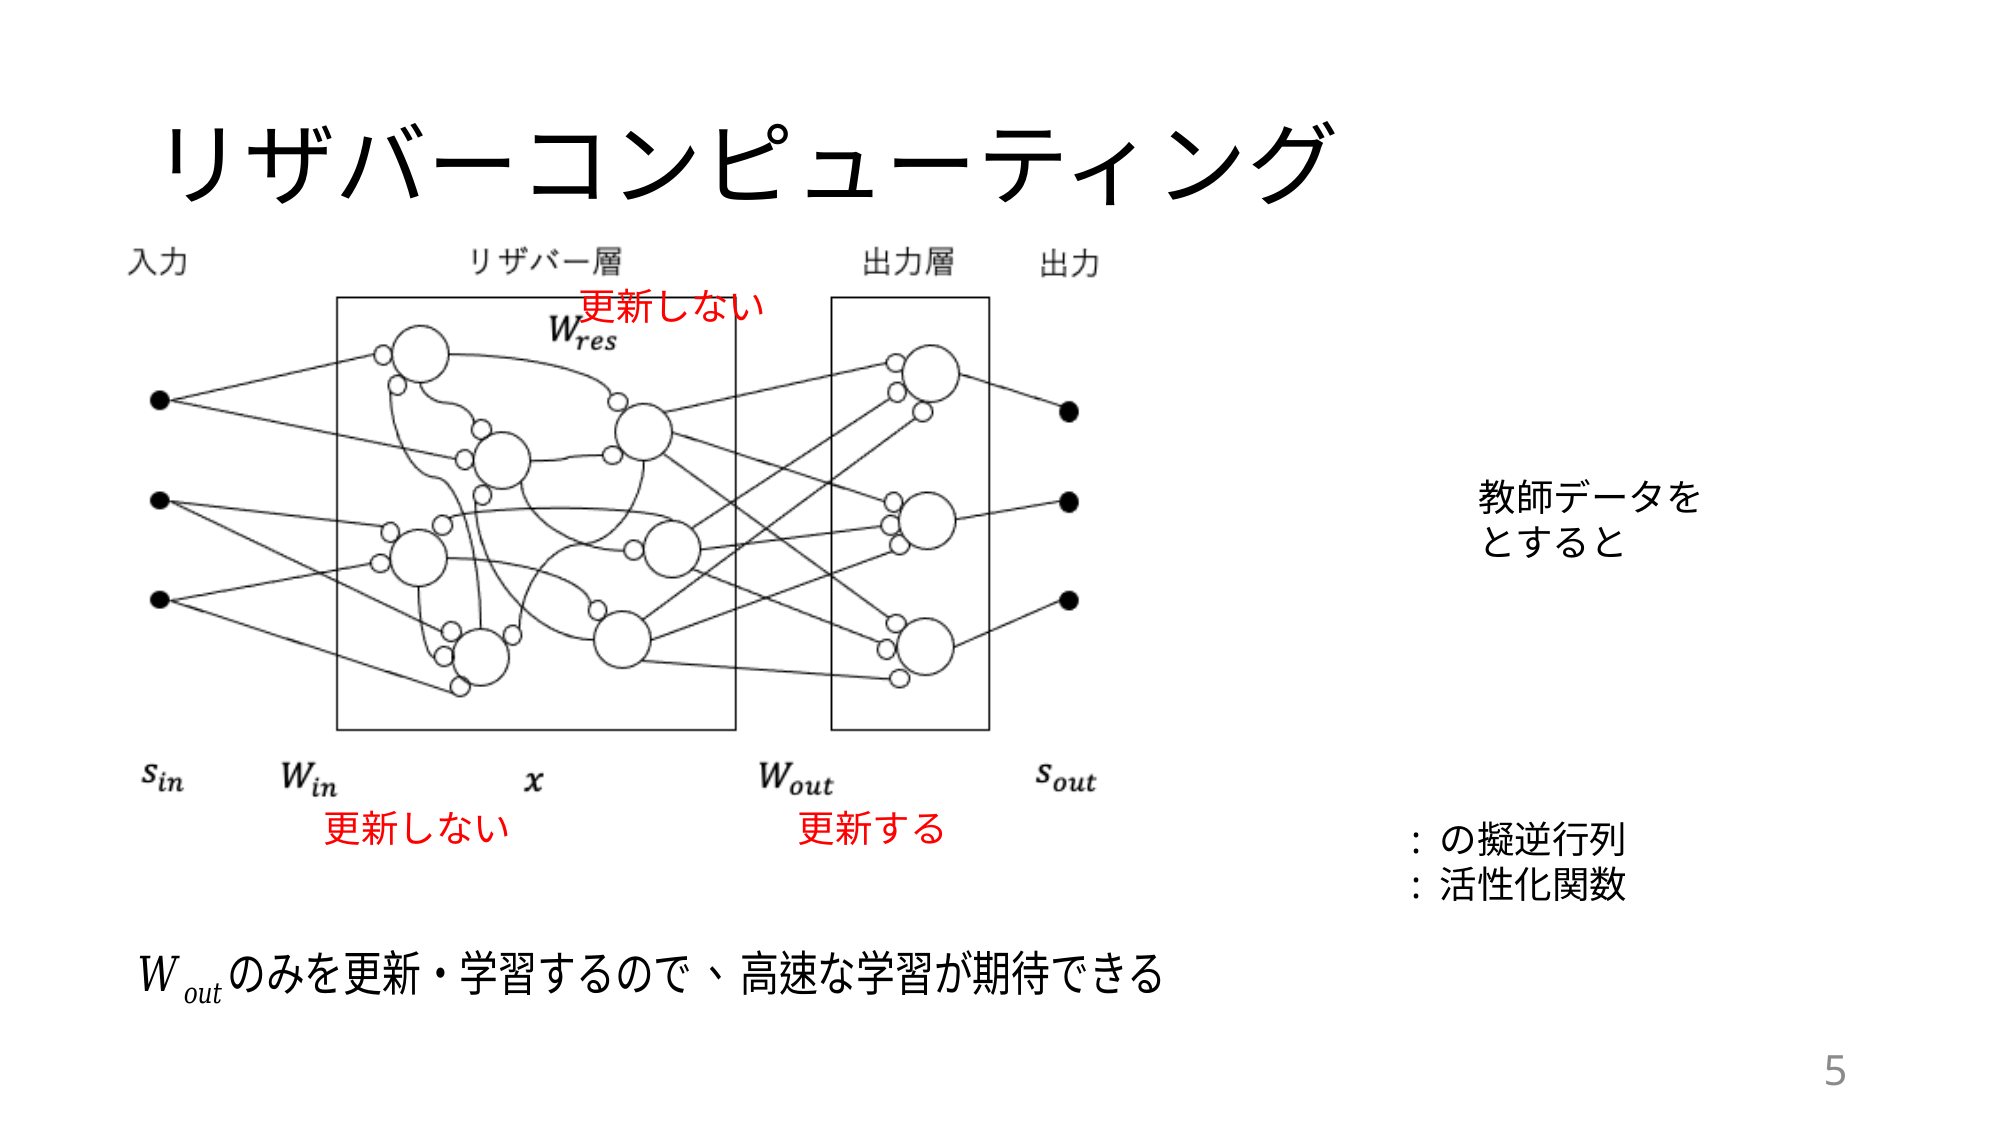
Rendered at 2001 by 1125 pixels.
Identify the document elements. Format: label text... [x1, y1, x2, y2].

slide_number 5 [1412, 1042, 1863, 1103]
title リザバーコンピューティング [137, 59, 1863, 278]
picture [14, 203, 1290, 921]
